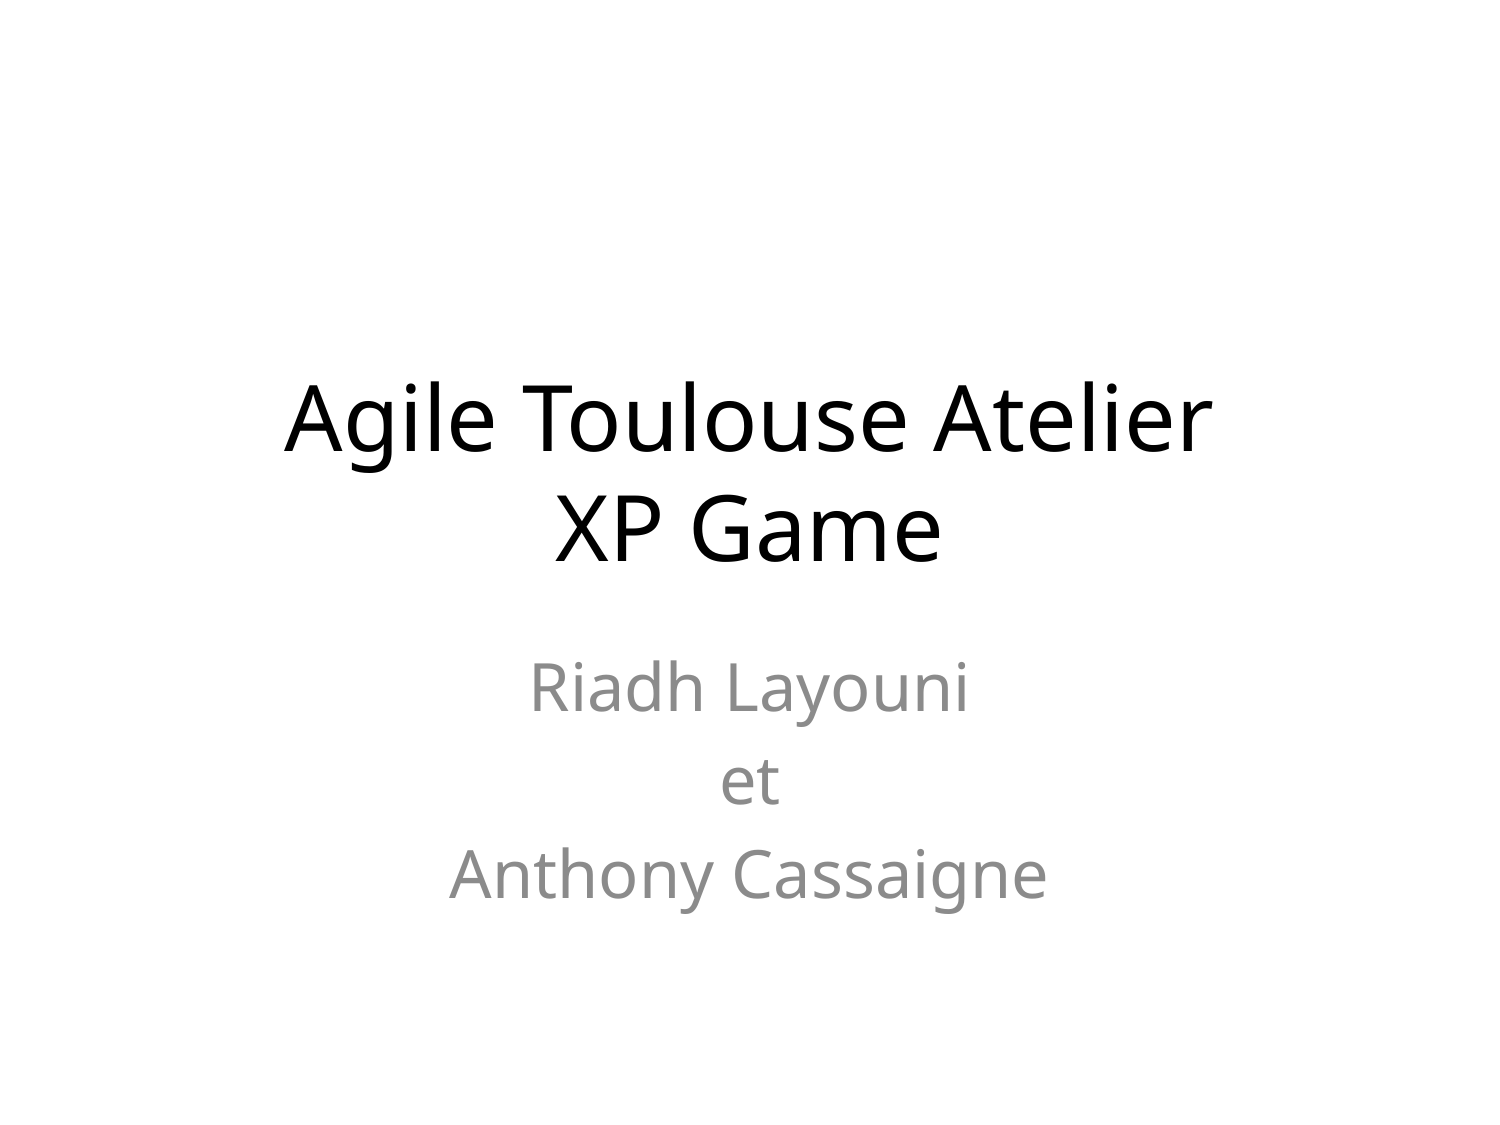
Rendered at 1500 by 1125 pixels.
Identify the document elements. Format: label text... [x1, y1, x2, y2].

title Agile Toulouse Atelier XP Game [112, 349, 1388, 591]
subtitle Riadh Layouni et Anthony Cassaigne [225, 637, 1275, 925]
